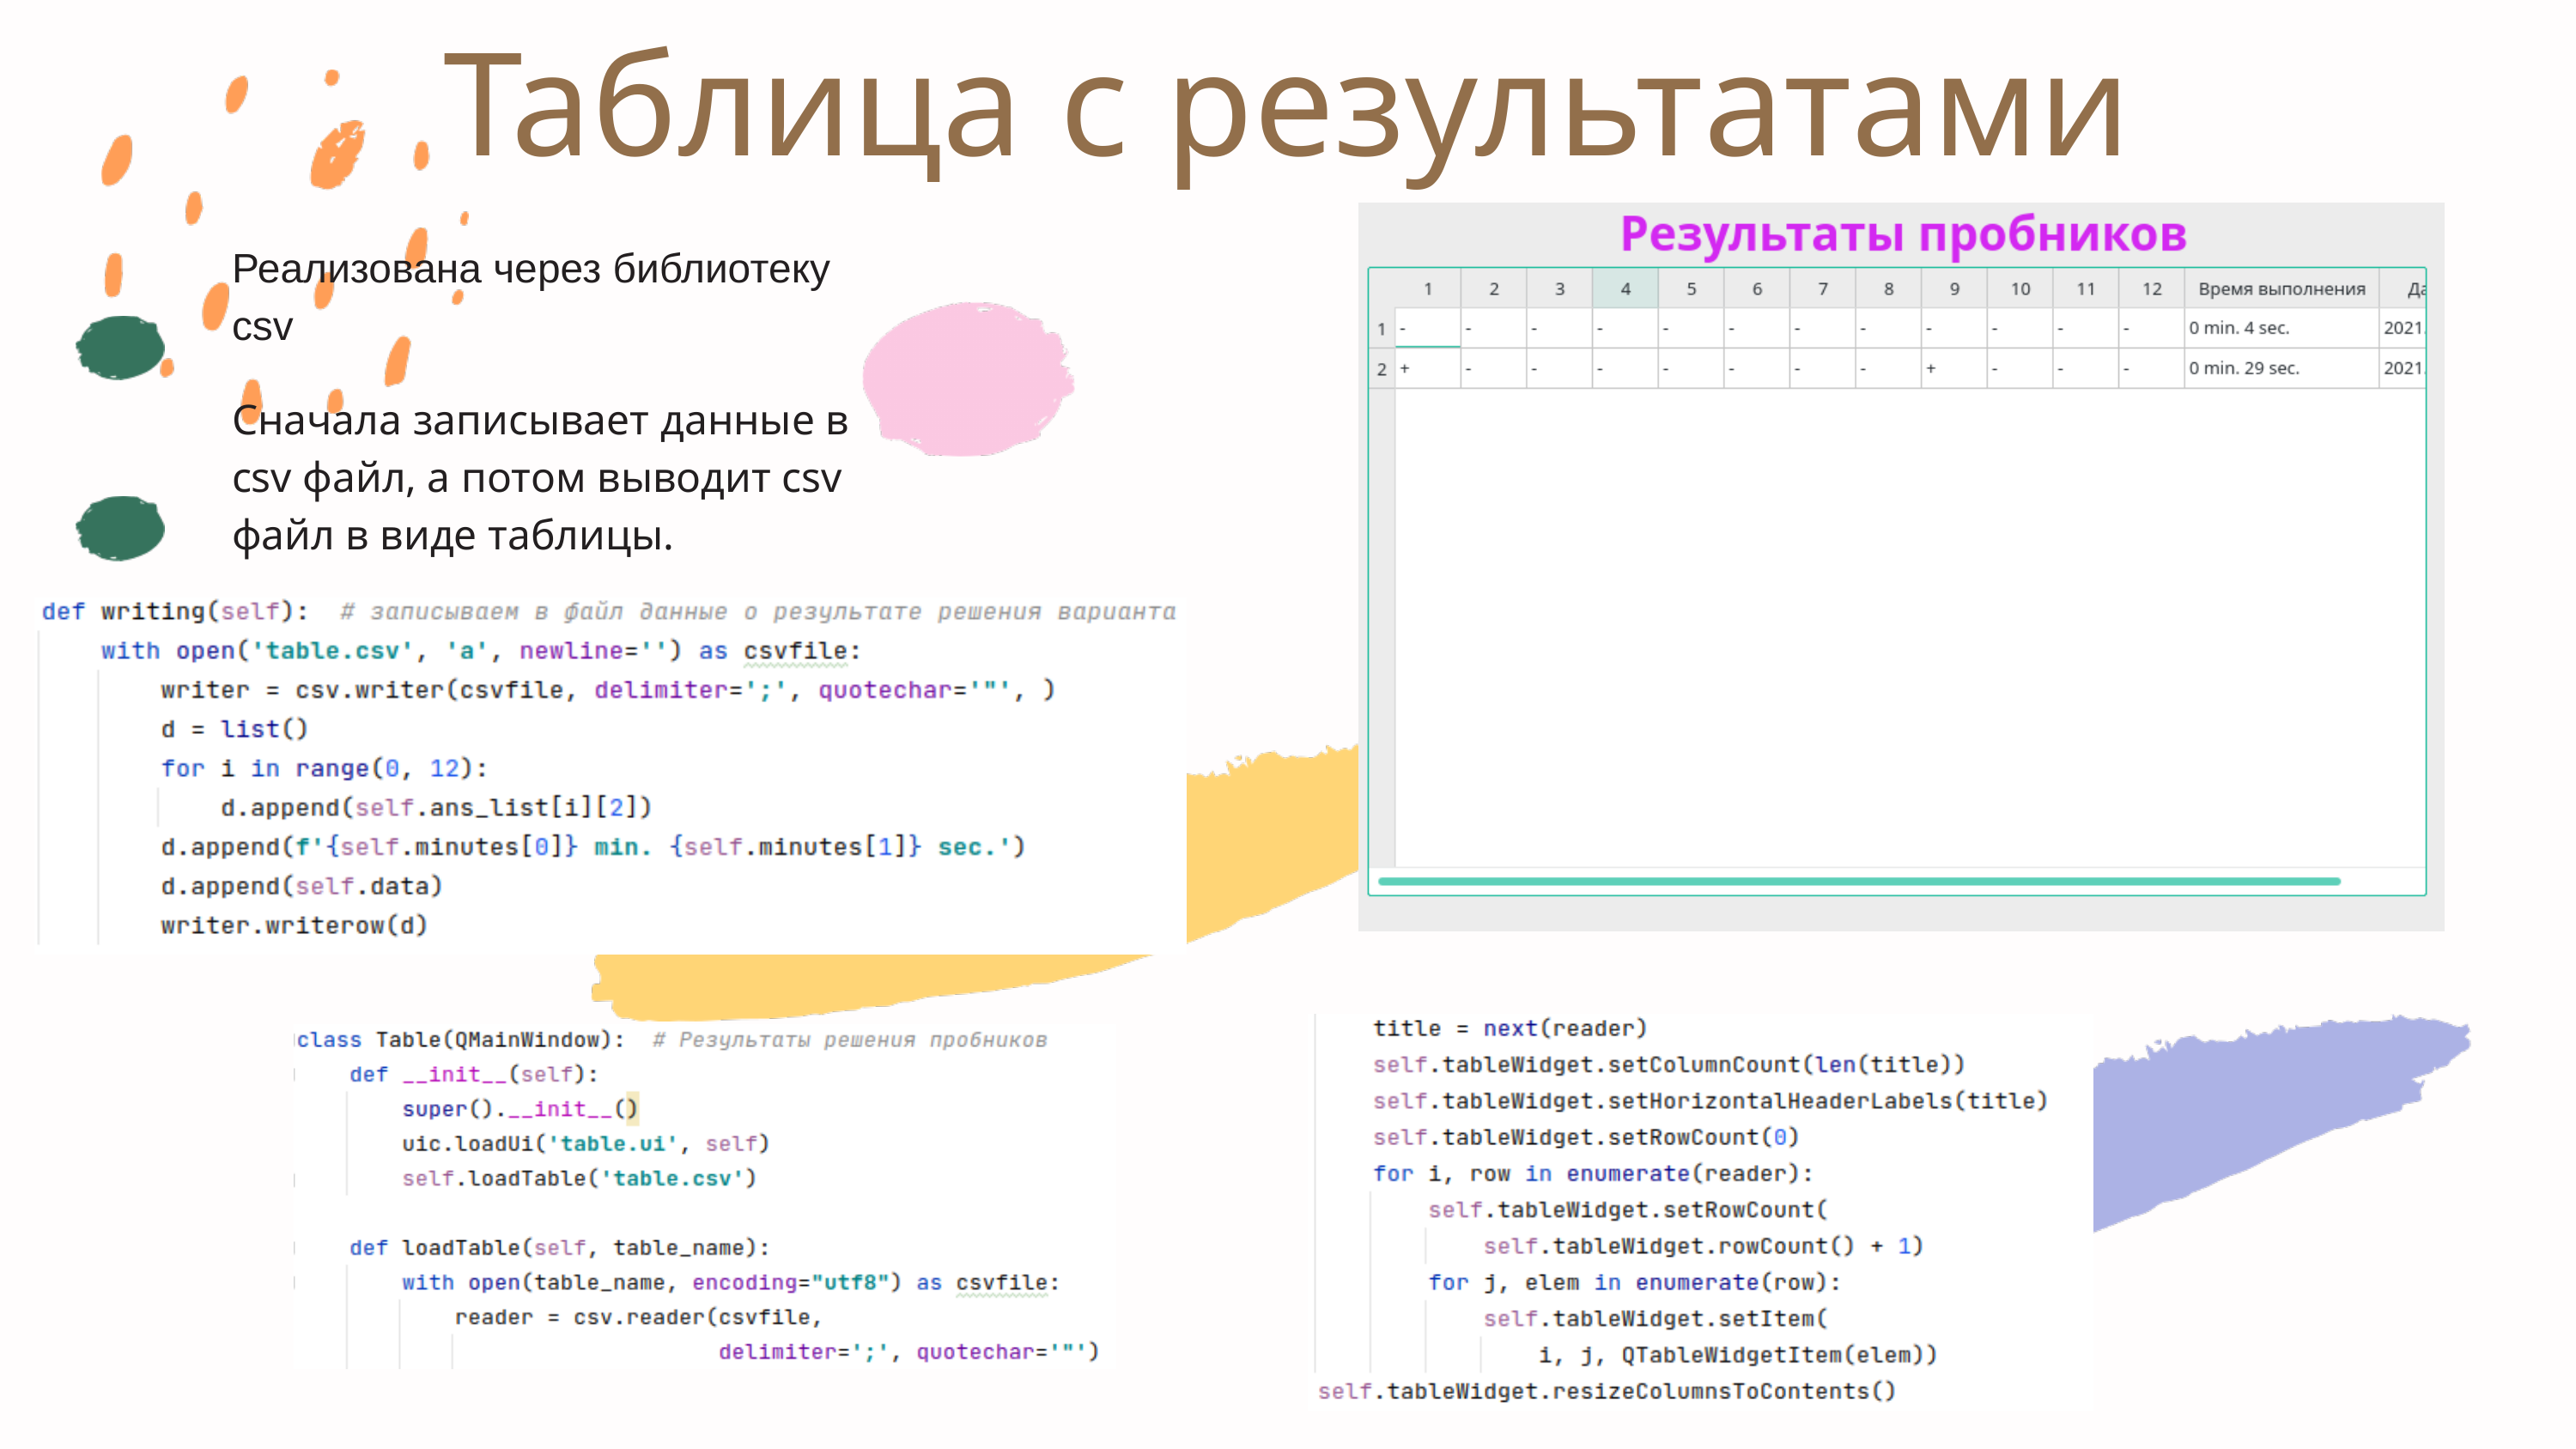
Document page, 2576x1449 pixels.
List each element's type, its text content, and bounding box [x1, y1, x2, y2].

picture [33, 202, 2472, 1411]
picture [862, 301, 1076, 457]
picture [294, 1024, 1116, 1369]
text_box Таблица с результатами [0, 27, 2576, 185]
picture [100, 70, 470, 233]
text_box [76, 233, 883, 381]
text_box [583, 176, 1992, 349]
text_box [76, 385, 883, 561]
picture [100, 381, 470, 385]
